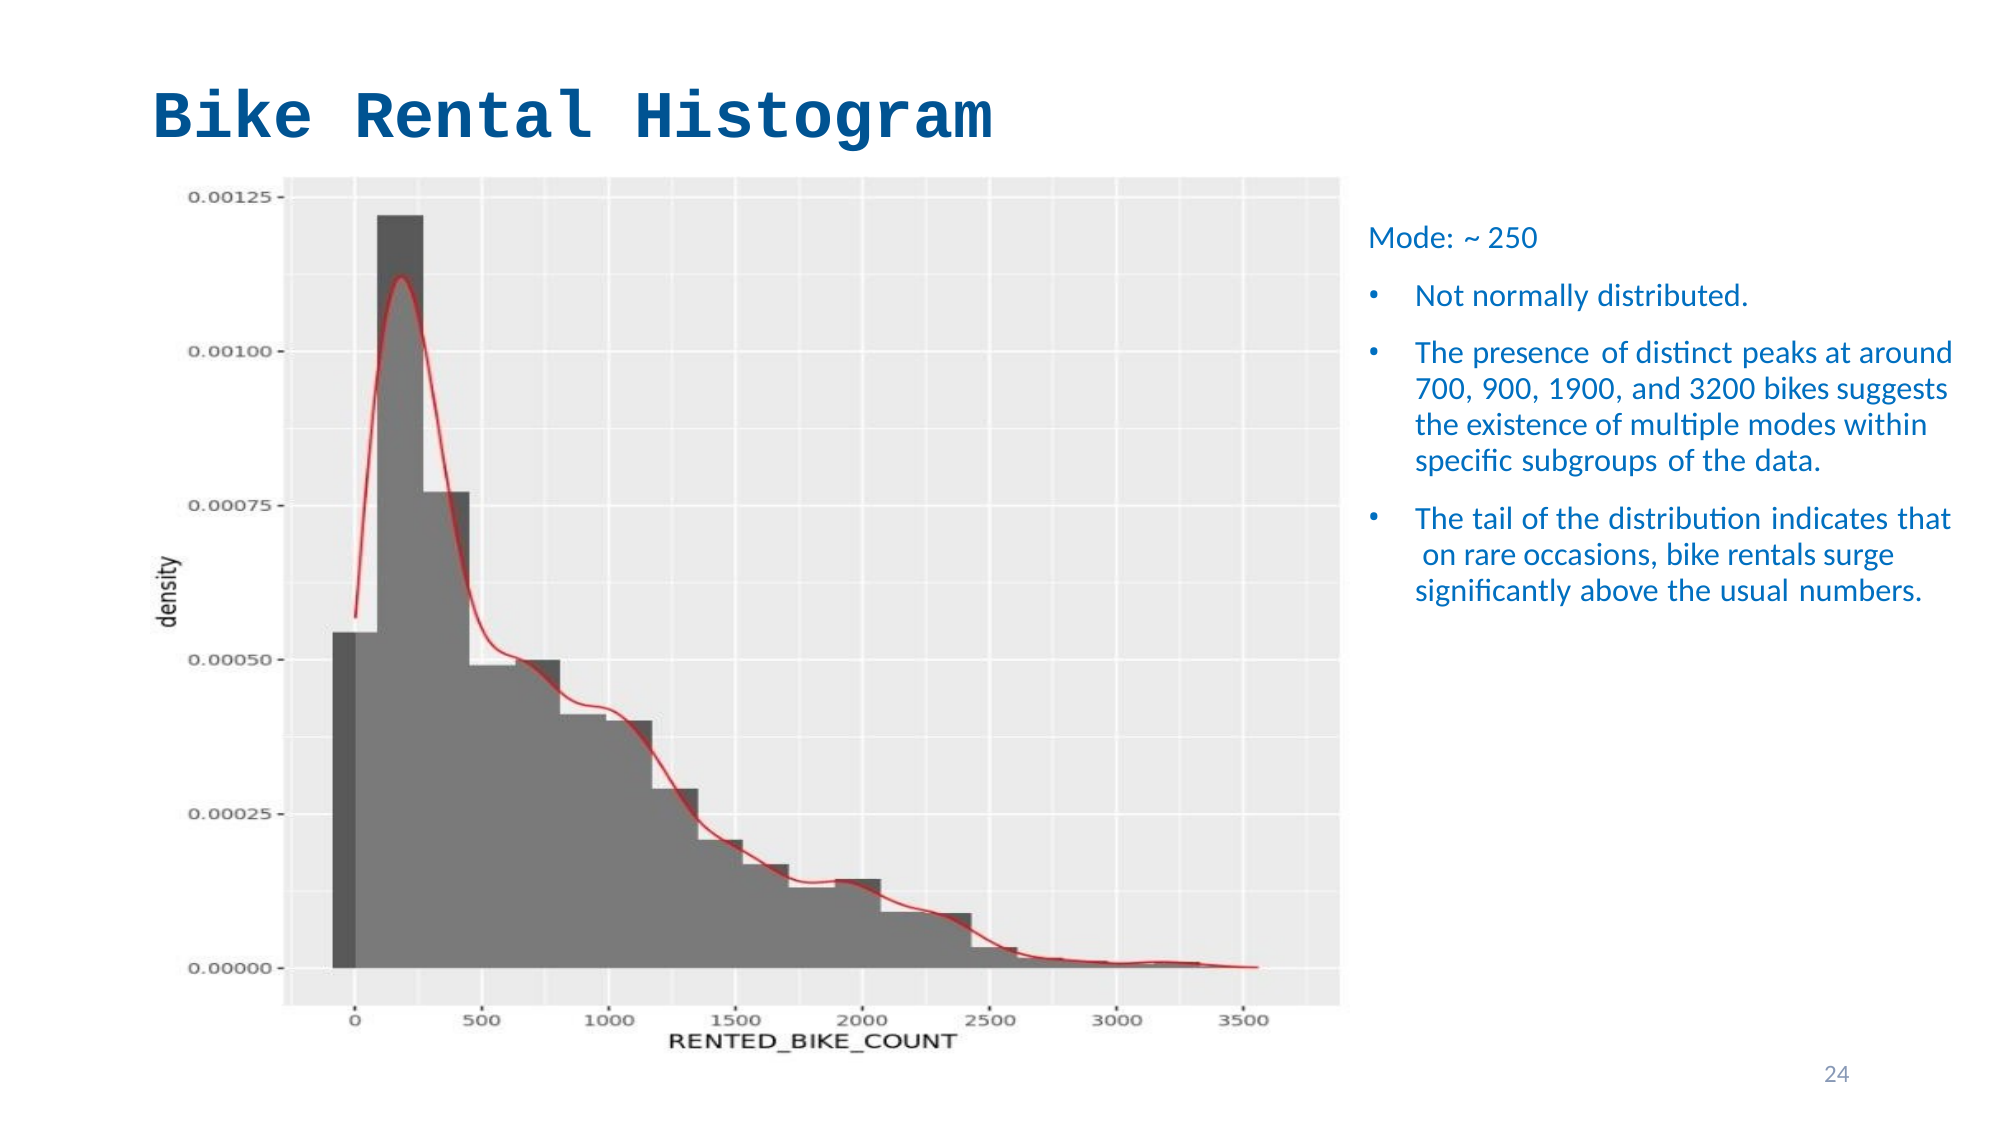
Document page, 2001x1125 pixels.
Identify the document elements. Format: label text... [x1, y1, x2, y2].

title Bike Rental Histogram [150, 68, 998, 176]
slide_number 24 [1817, 1061, 1856, 1125]
text_box Mode: ~ 250 Not normally distributed. The presence of distinct peaks at around 700, 900, 1900, and 3200 bikes suggests the existence of multiple modes within specific subgroups of the data. The tail of the distribution indicates that on rare occasions, bike rentals surge significantly above the usual numbers. [1366, 195, 1962, 608]
picture [150, 176, 1350, 1063]
